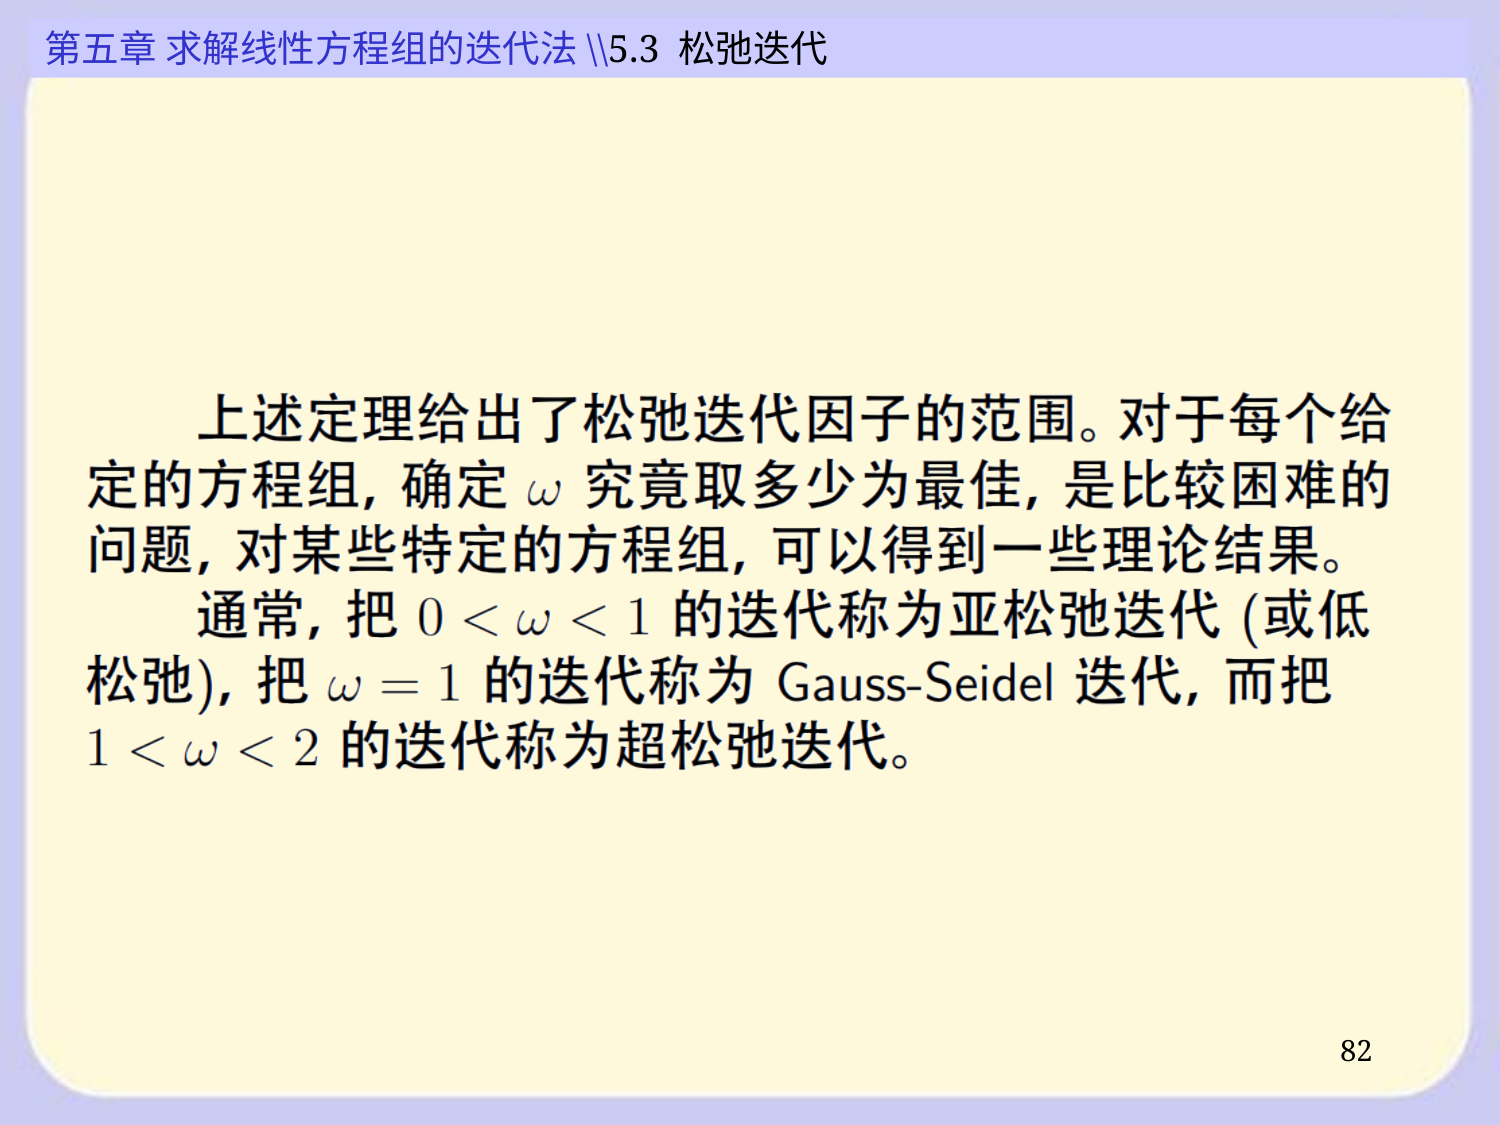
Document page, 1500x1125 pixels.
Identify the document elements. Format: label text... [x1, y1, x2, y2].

picture [0, 0, 1500, 1125]
text_box 第五章 求解线性方程组的迭代法\\5.3 松弛迭代 [29, 17, 1471, 78]
slide_number 82 [1074, 1024, 1388, 1101]
